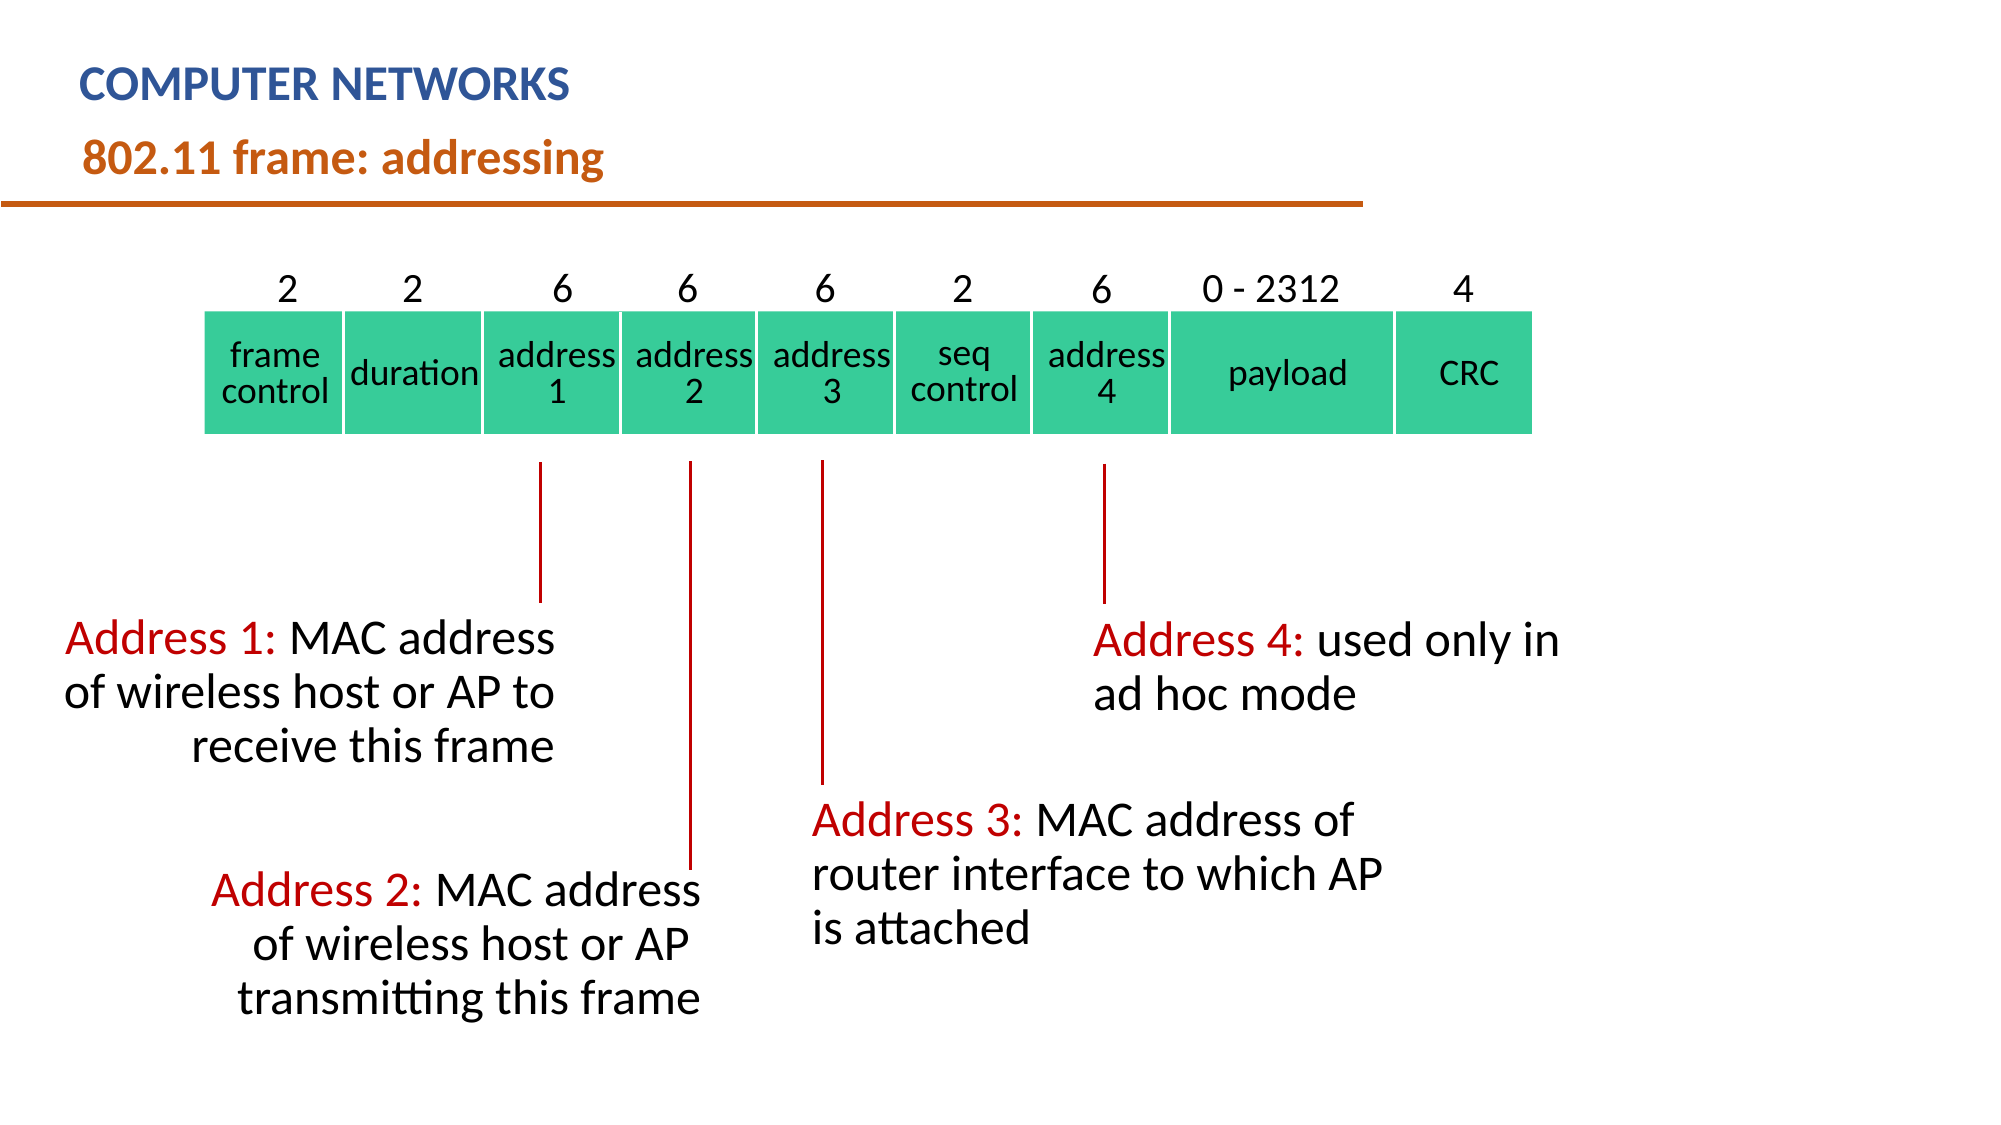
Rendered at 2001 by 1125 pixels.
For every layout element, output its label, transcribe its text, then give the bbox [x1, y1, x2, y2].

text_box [797, 460, 1430, 965]
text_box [204, 303, 1532, 444]
text_box 0 - 2312 [1187, 253, 1356, 303]
text_box 2 [262, 253, 314, 303]
text_box CRC [1532, 324, 1539, 425]
text_box COMPUTER NETWORKS [64, 43, 1295, 119]
text_box 4 [1438, 253, 1490, 303]
text_box 6 [537, 253, 589, 303]
text_box 6 [662, 253, 714, 303]
text_box 2 [937, 253, 989, 303]
text_box 6 [799, 253, 851, 303]
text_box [193, 461, 719, 1035]
text_box Address 4: used only in ad hoc mode [1430, 605, 1610, 729]
text_box Address 1: MAC address of wireless host or AP to receive this frame [13, 603, 193, 781]
text_box 802.11 frame: addressing [67, 116, 620, 192]
text_box 6 [1076, 253, 1128, 303]
text_box 2 [387, 253, 439, 303]
